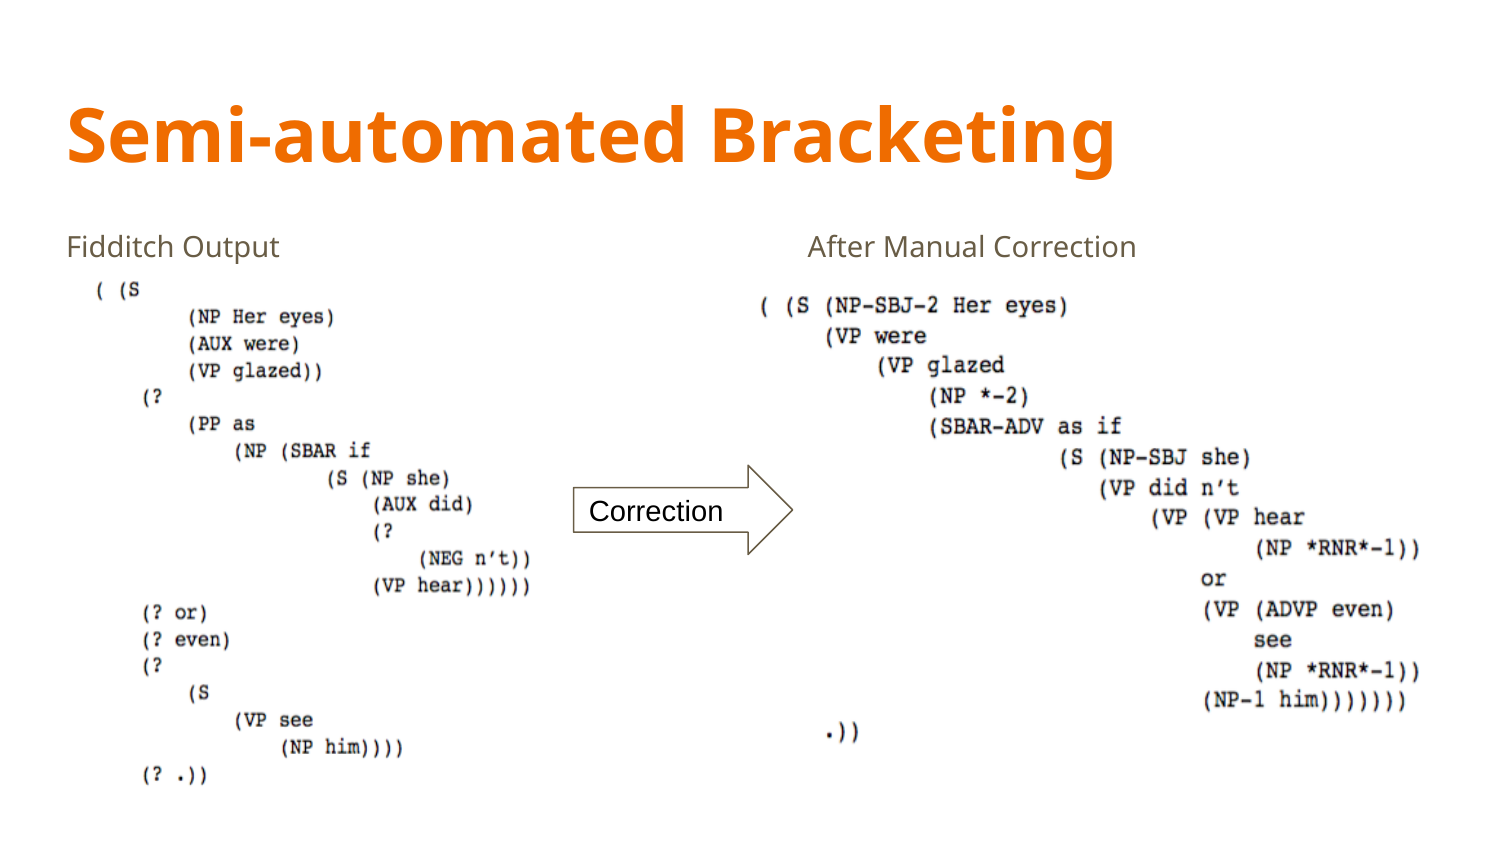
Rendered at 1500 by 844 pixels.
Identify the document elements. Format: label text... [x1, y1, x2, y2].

text_box Correction [573, 487, 748, 533]
picture [88, 269, 563, 813]
picture [753, 282, 1475, 775]
list Fidditch Output [51, 207, 708, 750]
title Semi-automated Bracketing [51, 72, 1449, 189]
list After Manual Correction [792, 207, 1449, 281]
